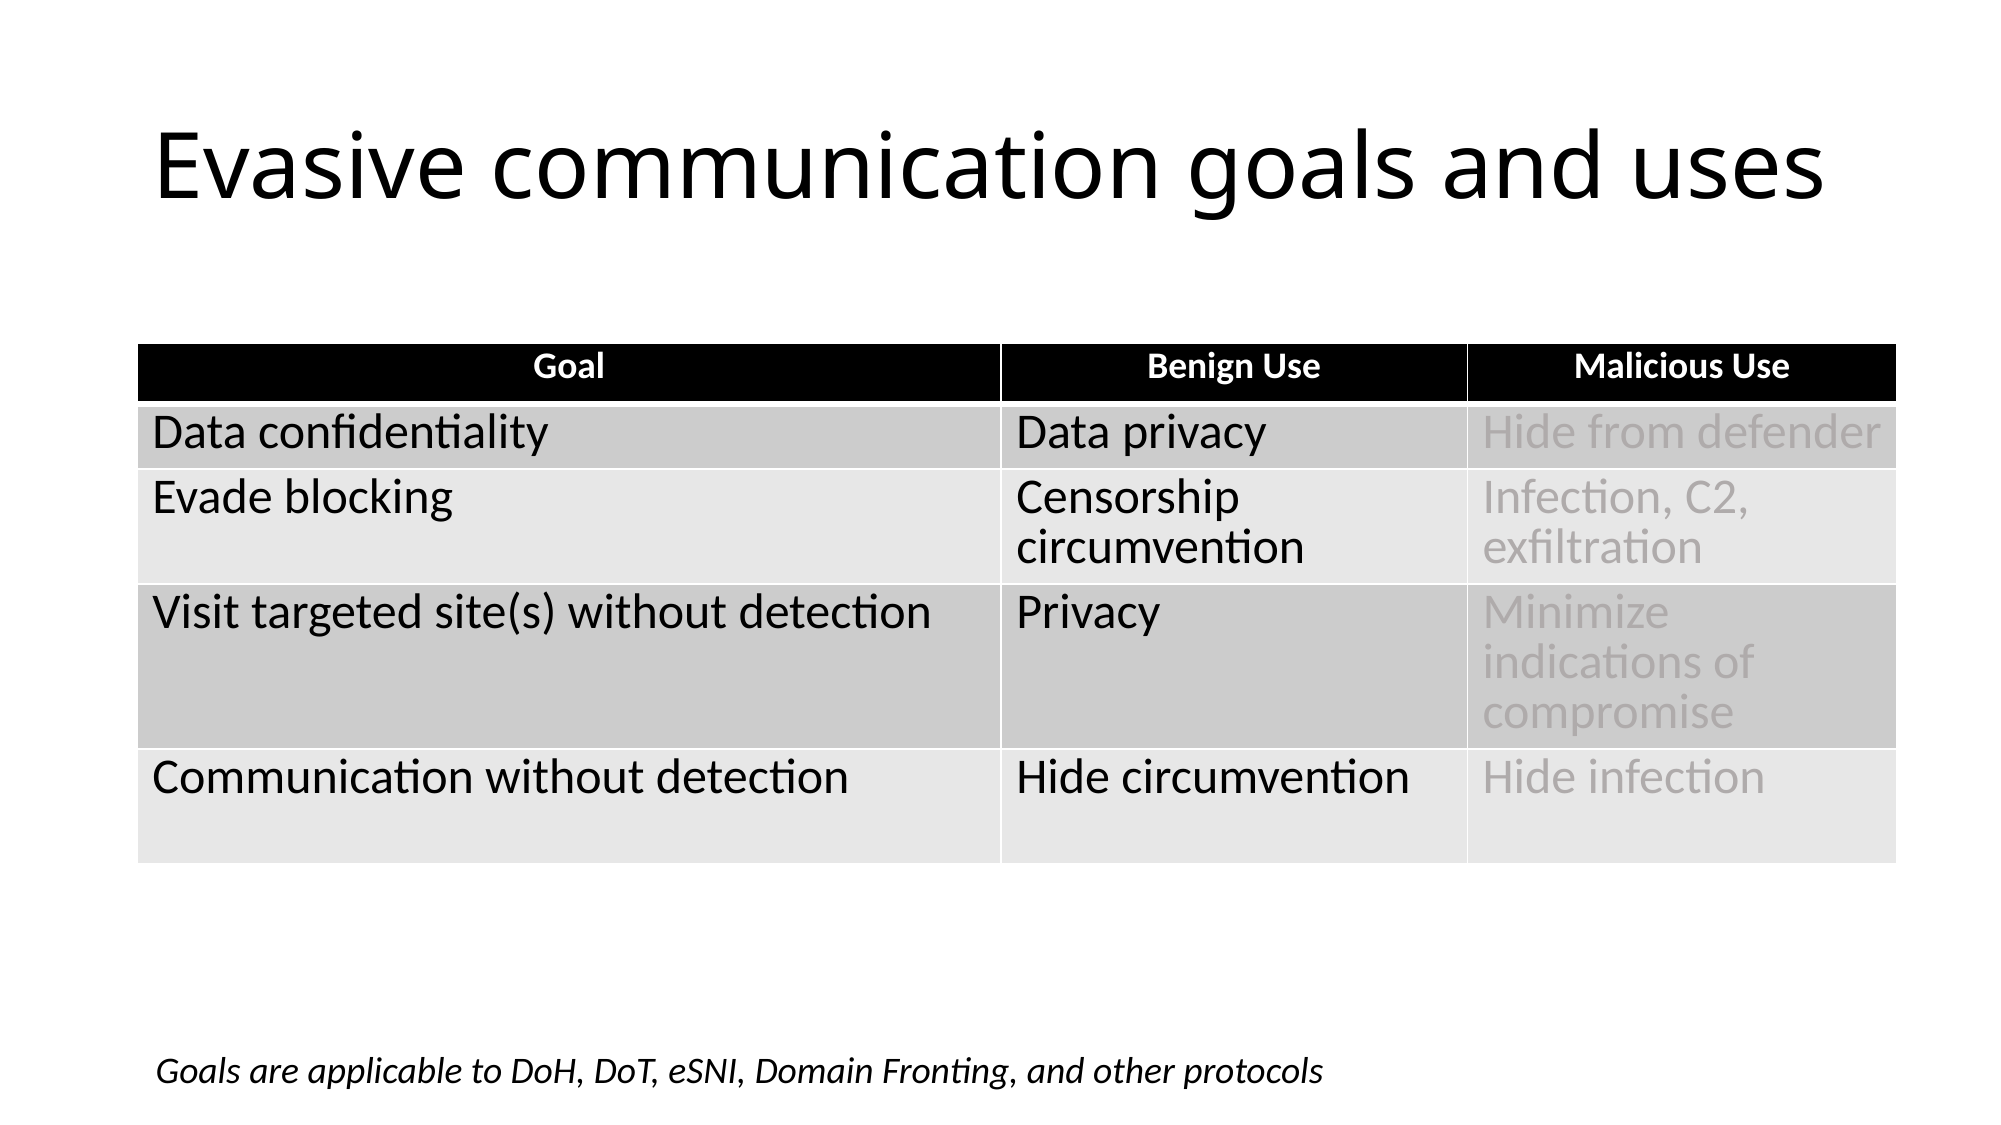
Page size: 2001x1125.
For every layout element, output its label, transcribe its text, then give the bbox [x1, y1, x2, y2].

table_cell Privacy [1002, 585, 1467, 748]
table_cell Communication without detection [138, 750, 1000, 863]
table_header Goal [138, 344, 1000, 401]
table_cell Visit targeted site(s) without detection [138, 585, 1000, 748]
table_header Malicious Use [1468, 344, 1896, 401]
table_header Benign Use [1002, 344, 1467, 401]
title Evasive communication goals and uses [137, 59, 1863, 278]
table_cell Censorship circumvention [1002, 470, 1467, 583]
table_cell Hide infection [1468, 750, 1896, 863]
table_cell Hide from defender [1468, 407, 1896, 468]
table_cell Minimize indications of compromise [1468, 585, 1896, 748]
table_cell Infection, C2, exfiltration [1468, 470, 1896, 583]
table_cell Data confidentiality [138, 407, 1000, 468]
table_cell Hide circumvention [1002, 750, 1467, 863]
table_cell Evade blocking [138, 470, 1000, 583]
text_box Goals are applicable to DoH, DoT, eSNI, Domain Fronting, and other protocols [140, 1039, 1348, 1099]
table_cell Data privacy [1002, 407, 1467, 468]
